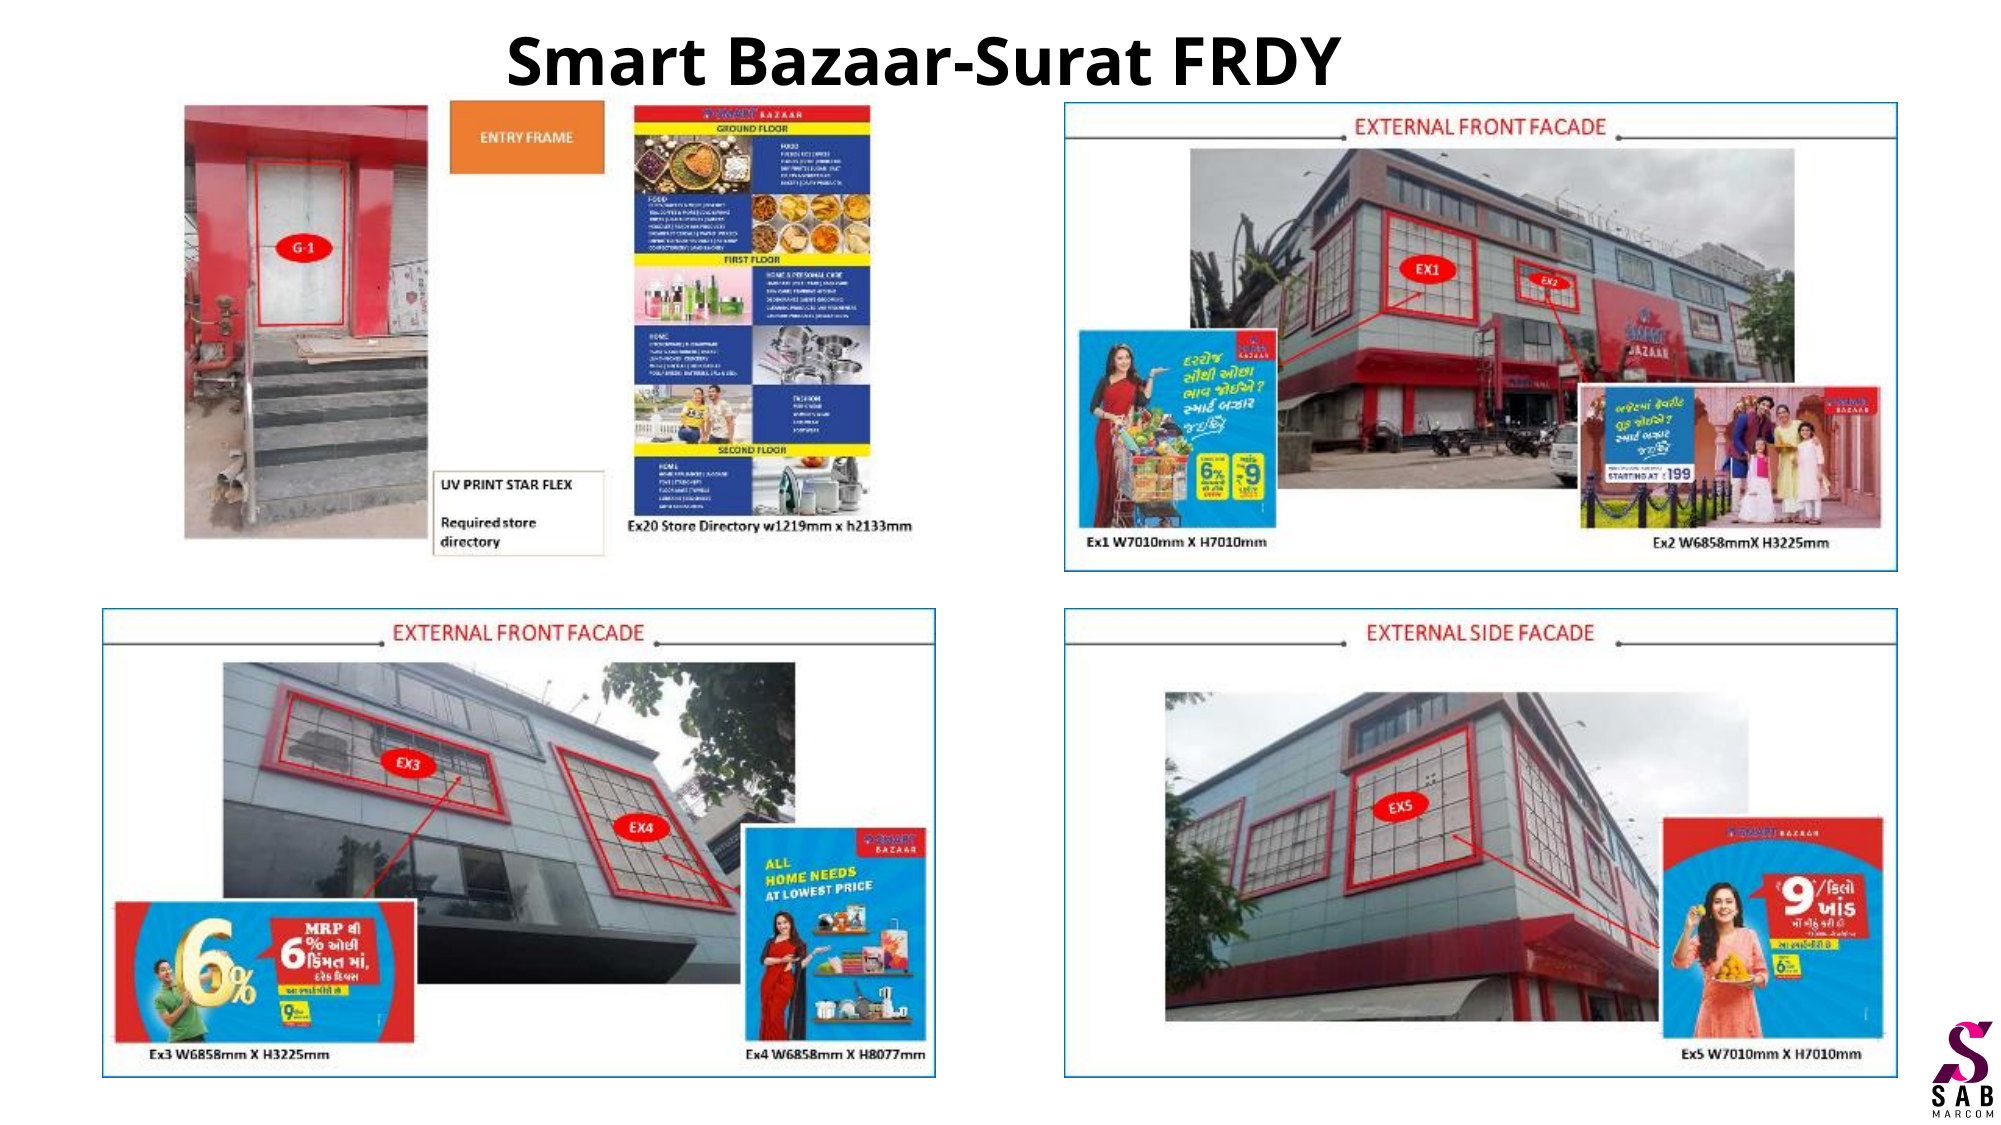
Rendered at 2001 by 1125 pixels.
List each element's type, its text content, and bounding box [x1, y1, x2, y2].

picture [1064, 608, 1898, 1078]
text_box Smart Bazaar-Surat FRDY [491, 11, 2000, 107]
picture [1924, 1012, 2000, 1125]
picture [1064, 102, 1898, 572]
picture [102, 93, 936, 563]
picture [102, 608, 936, 1078]
